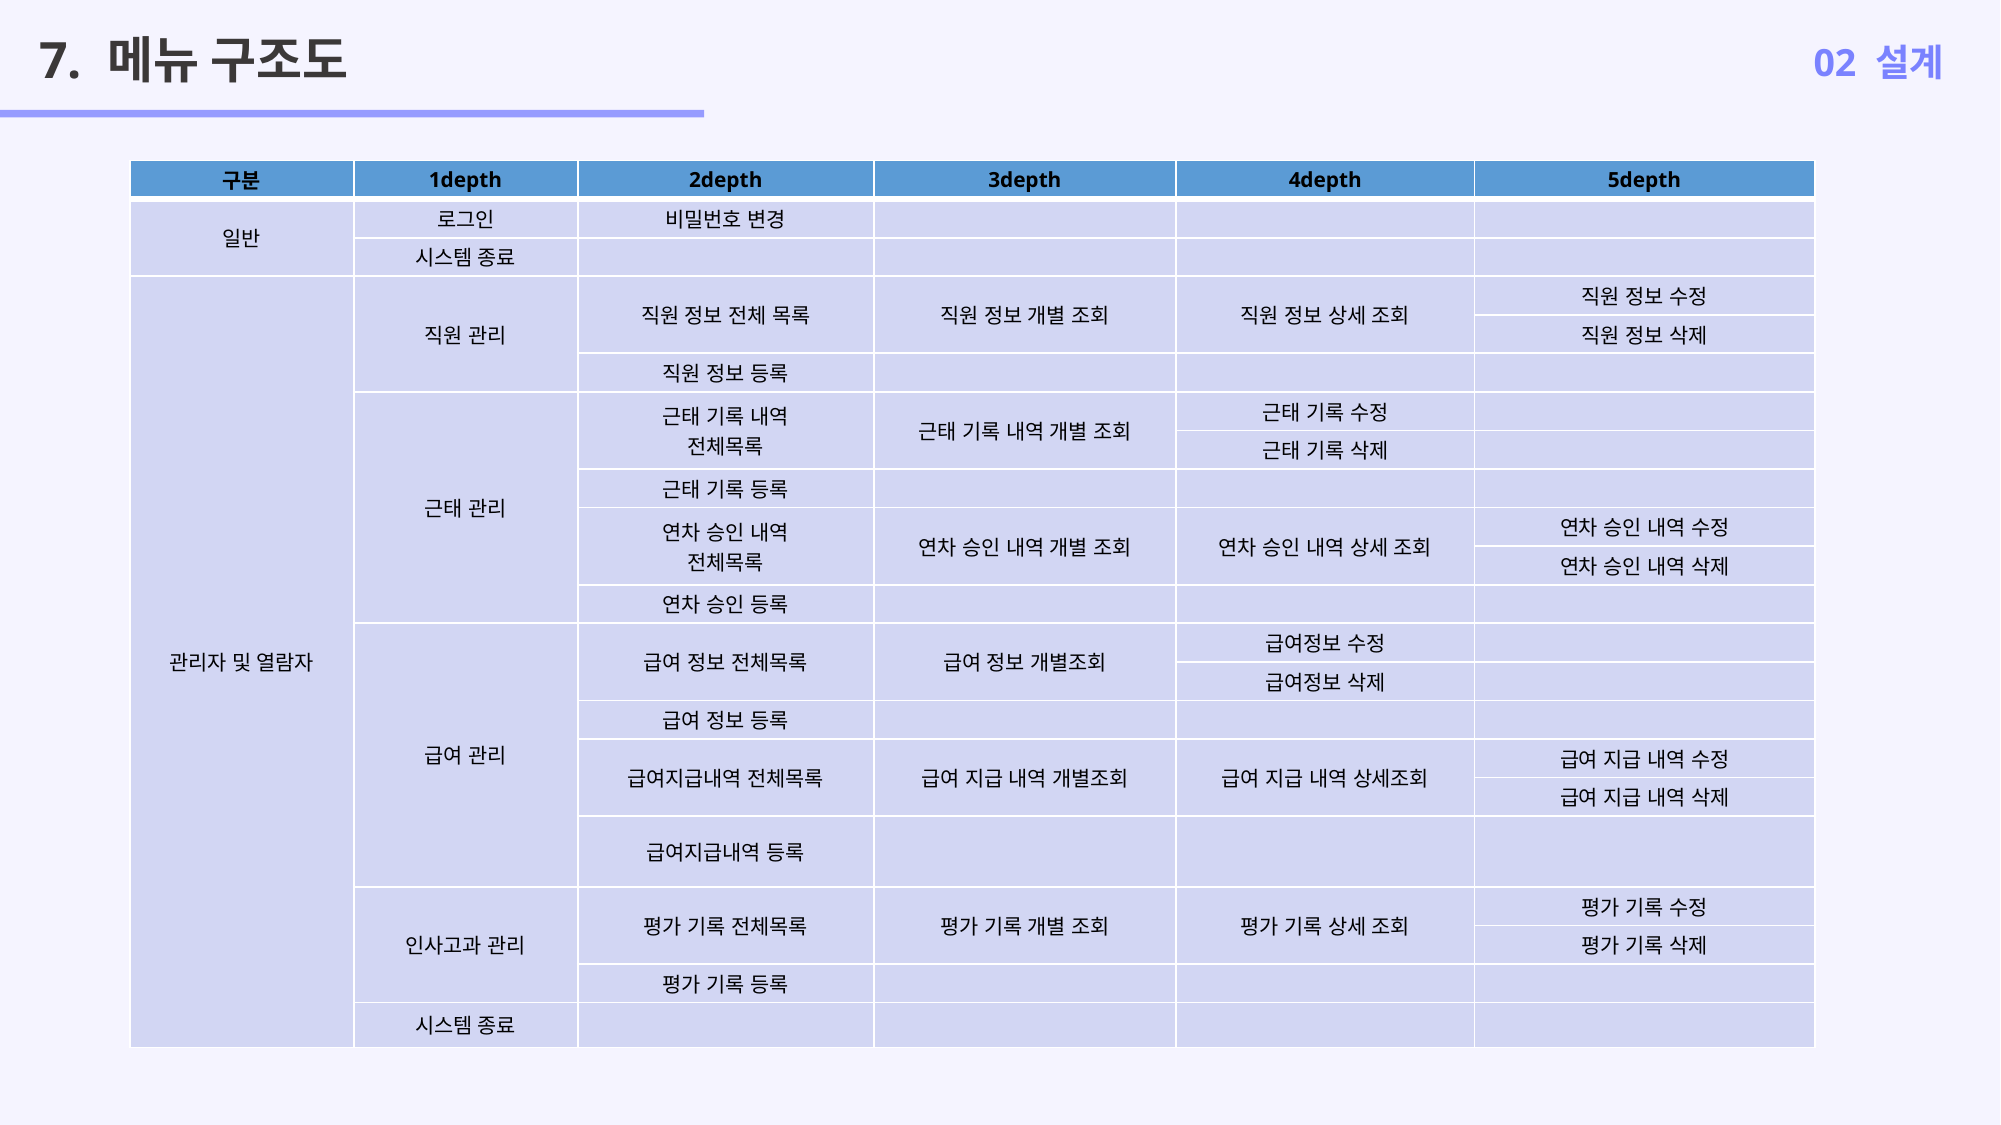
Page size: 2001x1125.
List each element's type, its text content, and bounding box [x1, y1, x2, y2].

table_cell [1475, 586, 1814, 622]
text_box 7. 메뉴 구조도 [24, 20, 618, 96]
table_cell 직원 정보 등록 [579, 354, 873, 391]
table_cell 근태 기록 등록 [579, 470, 873, 507]
table_cell 평가 기록 삭제 [1475, 926, 1814, 963]
table_cell 연차 승인 내역 수정 [1475, 508, 1814, 545]
table_cell 평가 기록 개별 조회 [875, 888, 1175, 963]
table_cell [1475, 354, 1814, 391]
table_cell [1475, 663, 1814, 700]
table_cell 급여정보 삭제 [1177, 663, 1474, 700]
table_cell [1475, 701, 1814, 738]
table_cell [1177, 470, 1474, 507]
table_cell 근태 기록 내역 개별 조회 [875, 393, 1175, 468]
table_cell 급여 관리 [355, 624, 577, 886]
table_cell [875, 965, 1175, 1002]
table_cell 시스템 종료 [355, 1003, 577, 1047]
table_cell [875, 1003, 1175, 1047]
table_cell [579, 1003, 873, 1047]
table_cell [1475, 470, 1814, 507]
table_cell 연차 승인 내역 전체목록 [579, 508, 873, 584]
table_cell 관리자 및 열람자 [131, 277, 353, 1047]
table_cell 근태 기록 삭제 [1177, 431, 1474, 468]
table_header 구분 [131, 161, 353, 196]
table_cell 근태 기록 내역 전체목록 [579, 393, 873, 468]
table_cell 시스템 종료 [355, 239, 577, 275]
table_cell 평가 기록 등록 [579, 965, 873, 1002]
table_cell 직원 정보 개별 조회 [875, 277, 1175, 352]
table_cell [875, 202, 1175, 237]
table_cell 직원 정보 삭제 [1475, 316, 1814, 352]
table_cell 직원 정보 상세 조회 [1177, 277, 1474, 352]
table_cell [875, 354, 1175, 391]
table_cell [1475, 239, 1814, 275]
table_cell [875, 586, 1175, 622]
table_cell 직원 정보 수정 [1475, 277, 1814, 314]
table_cell [1177, 965, 1474, 1002]
table_cell 연차 승인 내역 상세 조회 [1177, 508, 1474, 584]
table_cell 직원 정보 전체 목록 [579, 277, 873, 352]
table_cell [1177, 586, 1474, 622]
table_cell 평가 기록 수정 [1475, 888, 1814, 925]
table_cell 비밀번호 변경 [579, 202, 873, 237]
table_cell [1475, 431, 1814, 468]
table_cell [1177, 239, 1474, 275]
table_cell [1177, 701, 1474, 738]
table_cell 급여 지급 내역 상세조회 [1177, 740, 1474, 815]
table_cell [1475, 817, 1814, 886]
table_cell 근태 관리 [355, 393, 577, 622]
table_cell [1177, 817, 1474, 886]
table_cell 급여 지급 내역 개별조회 [875, 740, 1175, 815]
table_cell [875, 701, 1175, 738]
table_cell [875, 239, 1175, 275]
table_cell 급여지급내역 전체목록 [579, 740, 873, 815]
table_header 3depth [875, 161, 1175, 196]
table_cell 평가 기록 전체목록 [579, 888, 873, 963]
table_cell 평가 기록 상세 조회 [1177, 888, 1474, 963]
table_cell 연차 승인 등록 [579, 586, 873, 622]
table_cell [1177, 1003, 1474, 1047]
table_cell 근태 기록 수정 [1177, 393, 1474, 430]
table_cell 급여 정보 개별조회 [875, 624, 1175, 700]
table_cell [1475, 202, 1814, 237]
table_cell [1177, 202, 1474, 237]
table_cell [579, 239, 873, 275]
table_cell 급여 지급 내역 삭제 [1475, 778, 1814, 815]
table_cell 직원 관리 [355, 277, 577, 391]
table_cell 인사고과 관리 [355, 888, 577, 1002]
table_header 5depth [1475, 161, 1814, 196]
table_cell 연차 승인 내역 삭제 [1475, 547, 1814, 584]
table_cell 급여지급내역 등록 [579, 817, 873, 886]
table_cell 급여정보 수정 [1177, 624, 1474, 661]
table_cell 급여 정보 전체목록 [579, 624, 873, 700]
table_cell [1475, 1003, 1814, 1047]
table_cell [1475, 624, 1814, 661]
table_cell [875, 470, 1175, 507]
table_cell [1177, 354, 1474, 391]
text_box [0, 109, 705, 118]
table_cell [1475, 393, 1814, 430]
table_cell [1475, 965, 1814, 1002]
text_box 02 설계 [1509, 32, 1959, 92]
table_header 2depth [579, 161, 873, 196]
table_cell 연차 승인 내역 개별 조회 [875, 508, 1175, 584]
table_header 1depth [355, 161, 577, 196]
table_header 4depth [1177, 161, 1474, 196]
table_cell 급여 정보 등록 [579, 701, 873, 738]
table_cell [875, 817, 1175, 886]
table_cell 일반 [131, 202, 353, 275]
table_cell 급여 지급 내역 수정 [1475, 740, 1814, 777]
table_cell 로그인 [355, 202, 577, 237]
